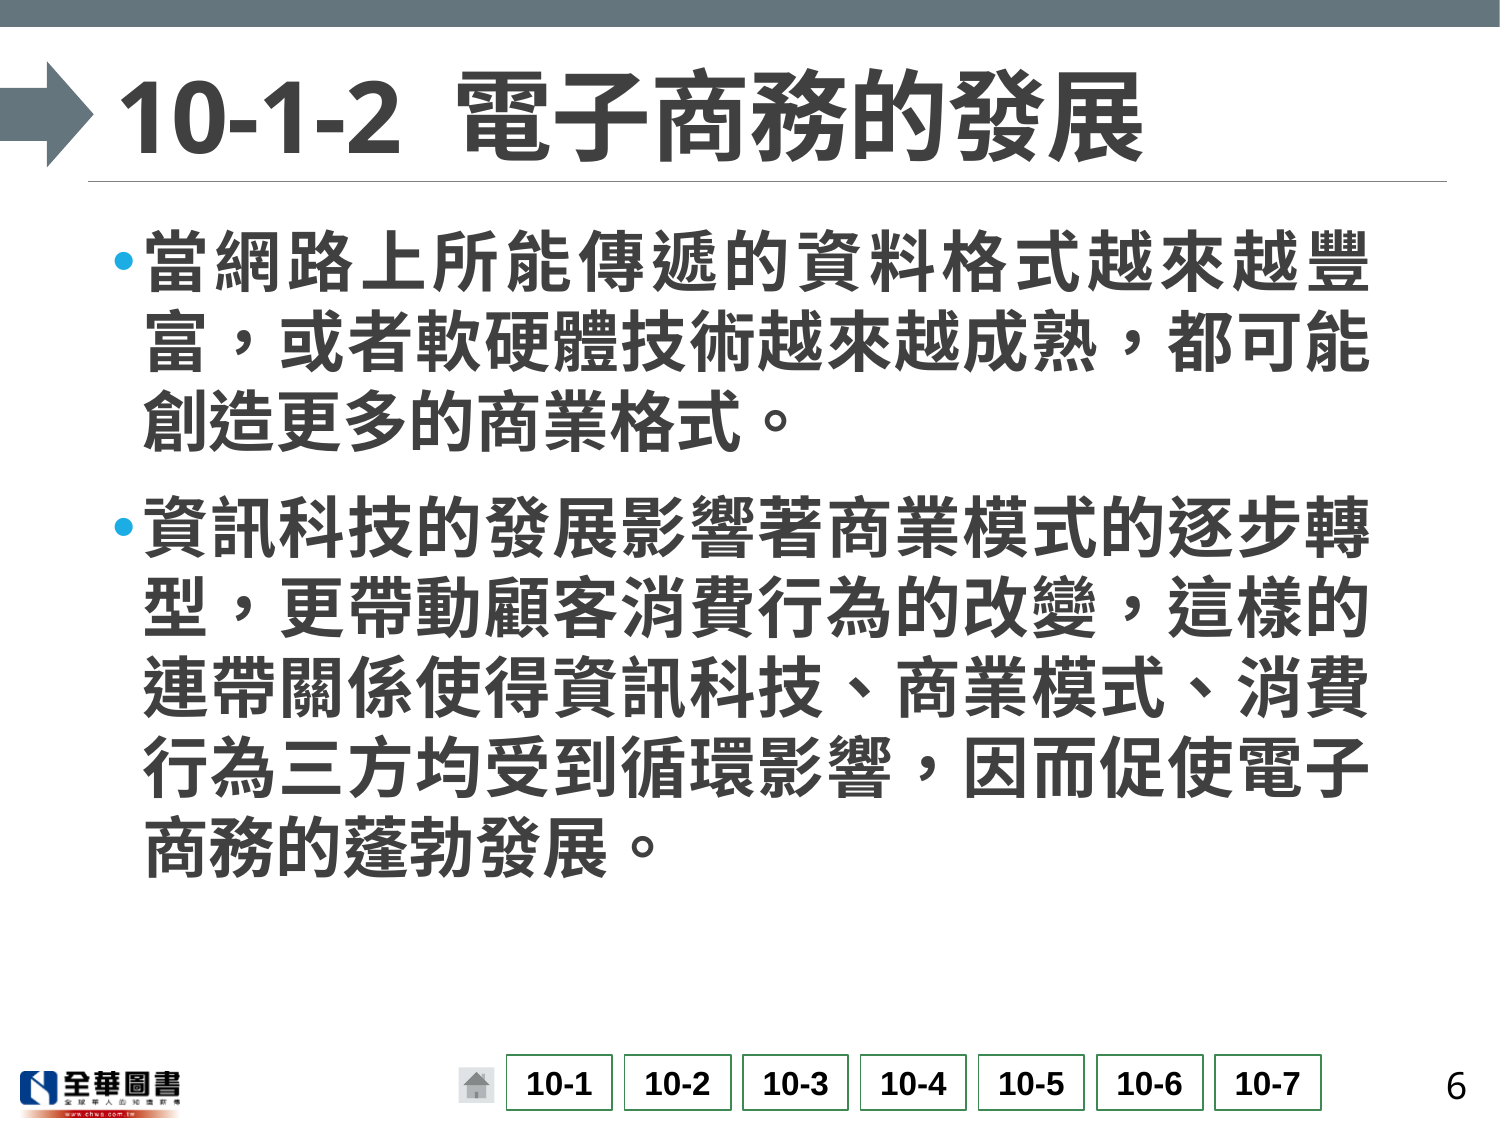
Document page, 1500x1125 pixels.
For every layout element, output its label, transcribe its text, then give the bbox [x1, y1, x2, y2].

list 當網路上所能傳遞的資料格式越來越豐富，或者軟硬體技術越來越成熟，都可能創造更多的商業格式。 資訊科技的發展影響著商業模式的逐步轉型，更帶動顧客消費行為的改變，這樣的連帶關係使得資訊科技、商業模式、消費行為三方均受到循環影響，因而促使電子商務的蓬勃發展。 [112, 212, 1373, 1024]
title 10-1-2 電子商務的發展 [100, 47, 1447, 182]
slide_number 6 [1320, 1057, 1483, 1118]
picture [20, 1071, 180, 1118]
